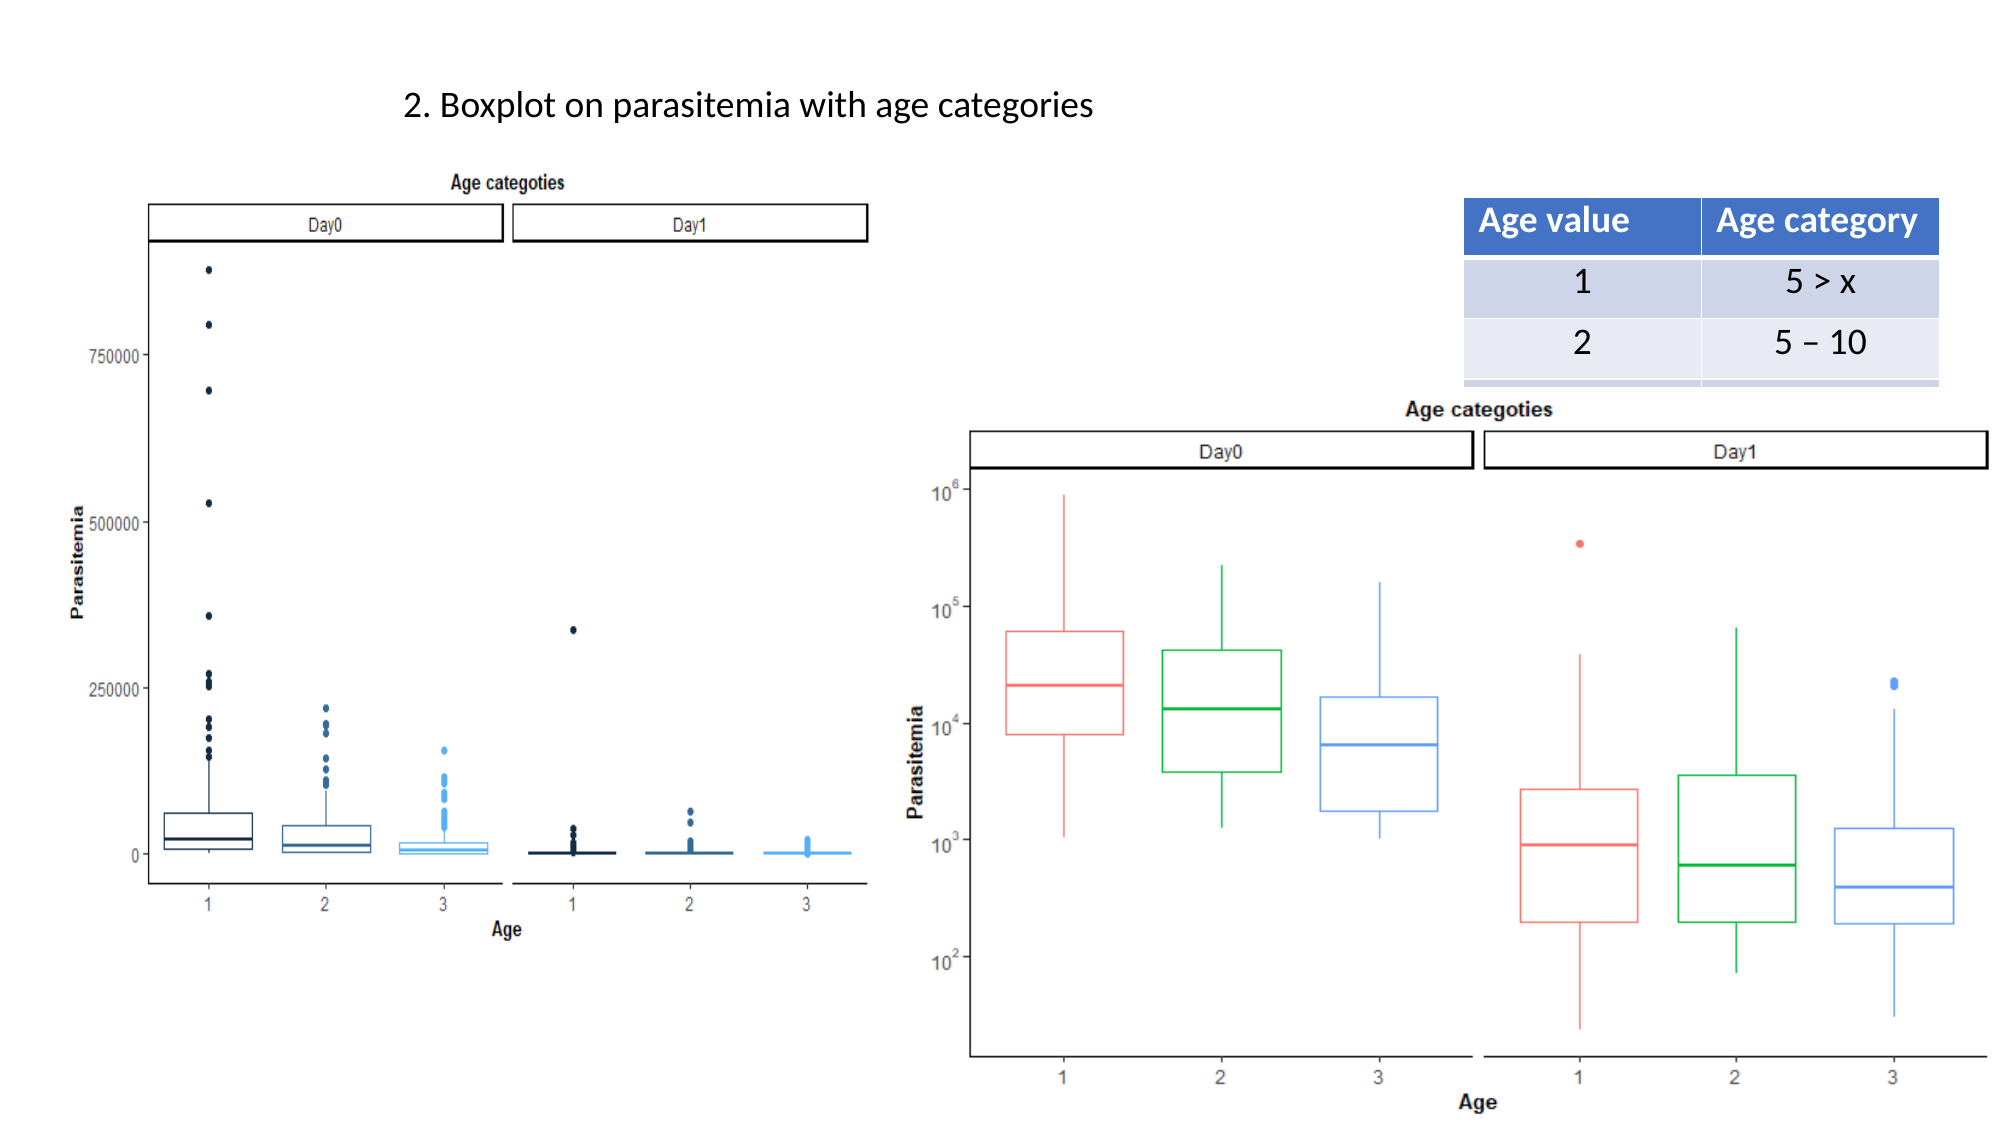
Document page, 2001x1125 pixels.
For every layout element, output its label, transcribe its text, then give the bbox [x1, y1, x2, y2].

text_box 2. Boxplot on parasitemia with age categories [388, 72, 1306, 133]
table_cell 1 [1464, 260, 1701, 318]
table_cell 2 [1464, 319, 1701, 378]
table_header Age category [1702, 198, 1939, 255]
table_cell 3 [1464, 380, 1701, 387]
table_cell X > 10 [1702, 380, 1939, 387]
table_header Age value [1464, 198, 1701, 255]
picture [893, 387, 2000, 1125]
table_cell 5 – 10 [1702, 319, 1939, 378]
picture [60, 160, 877, 952]
table_cell 5 > x [1702, 260, 1939, 318]
